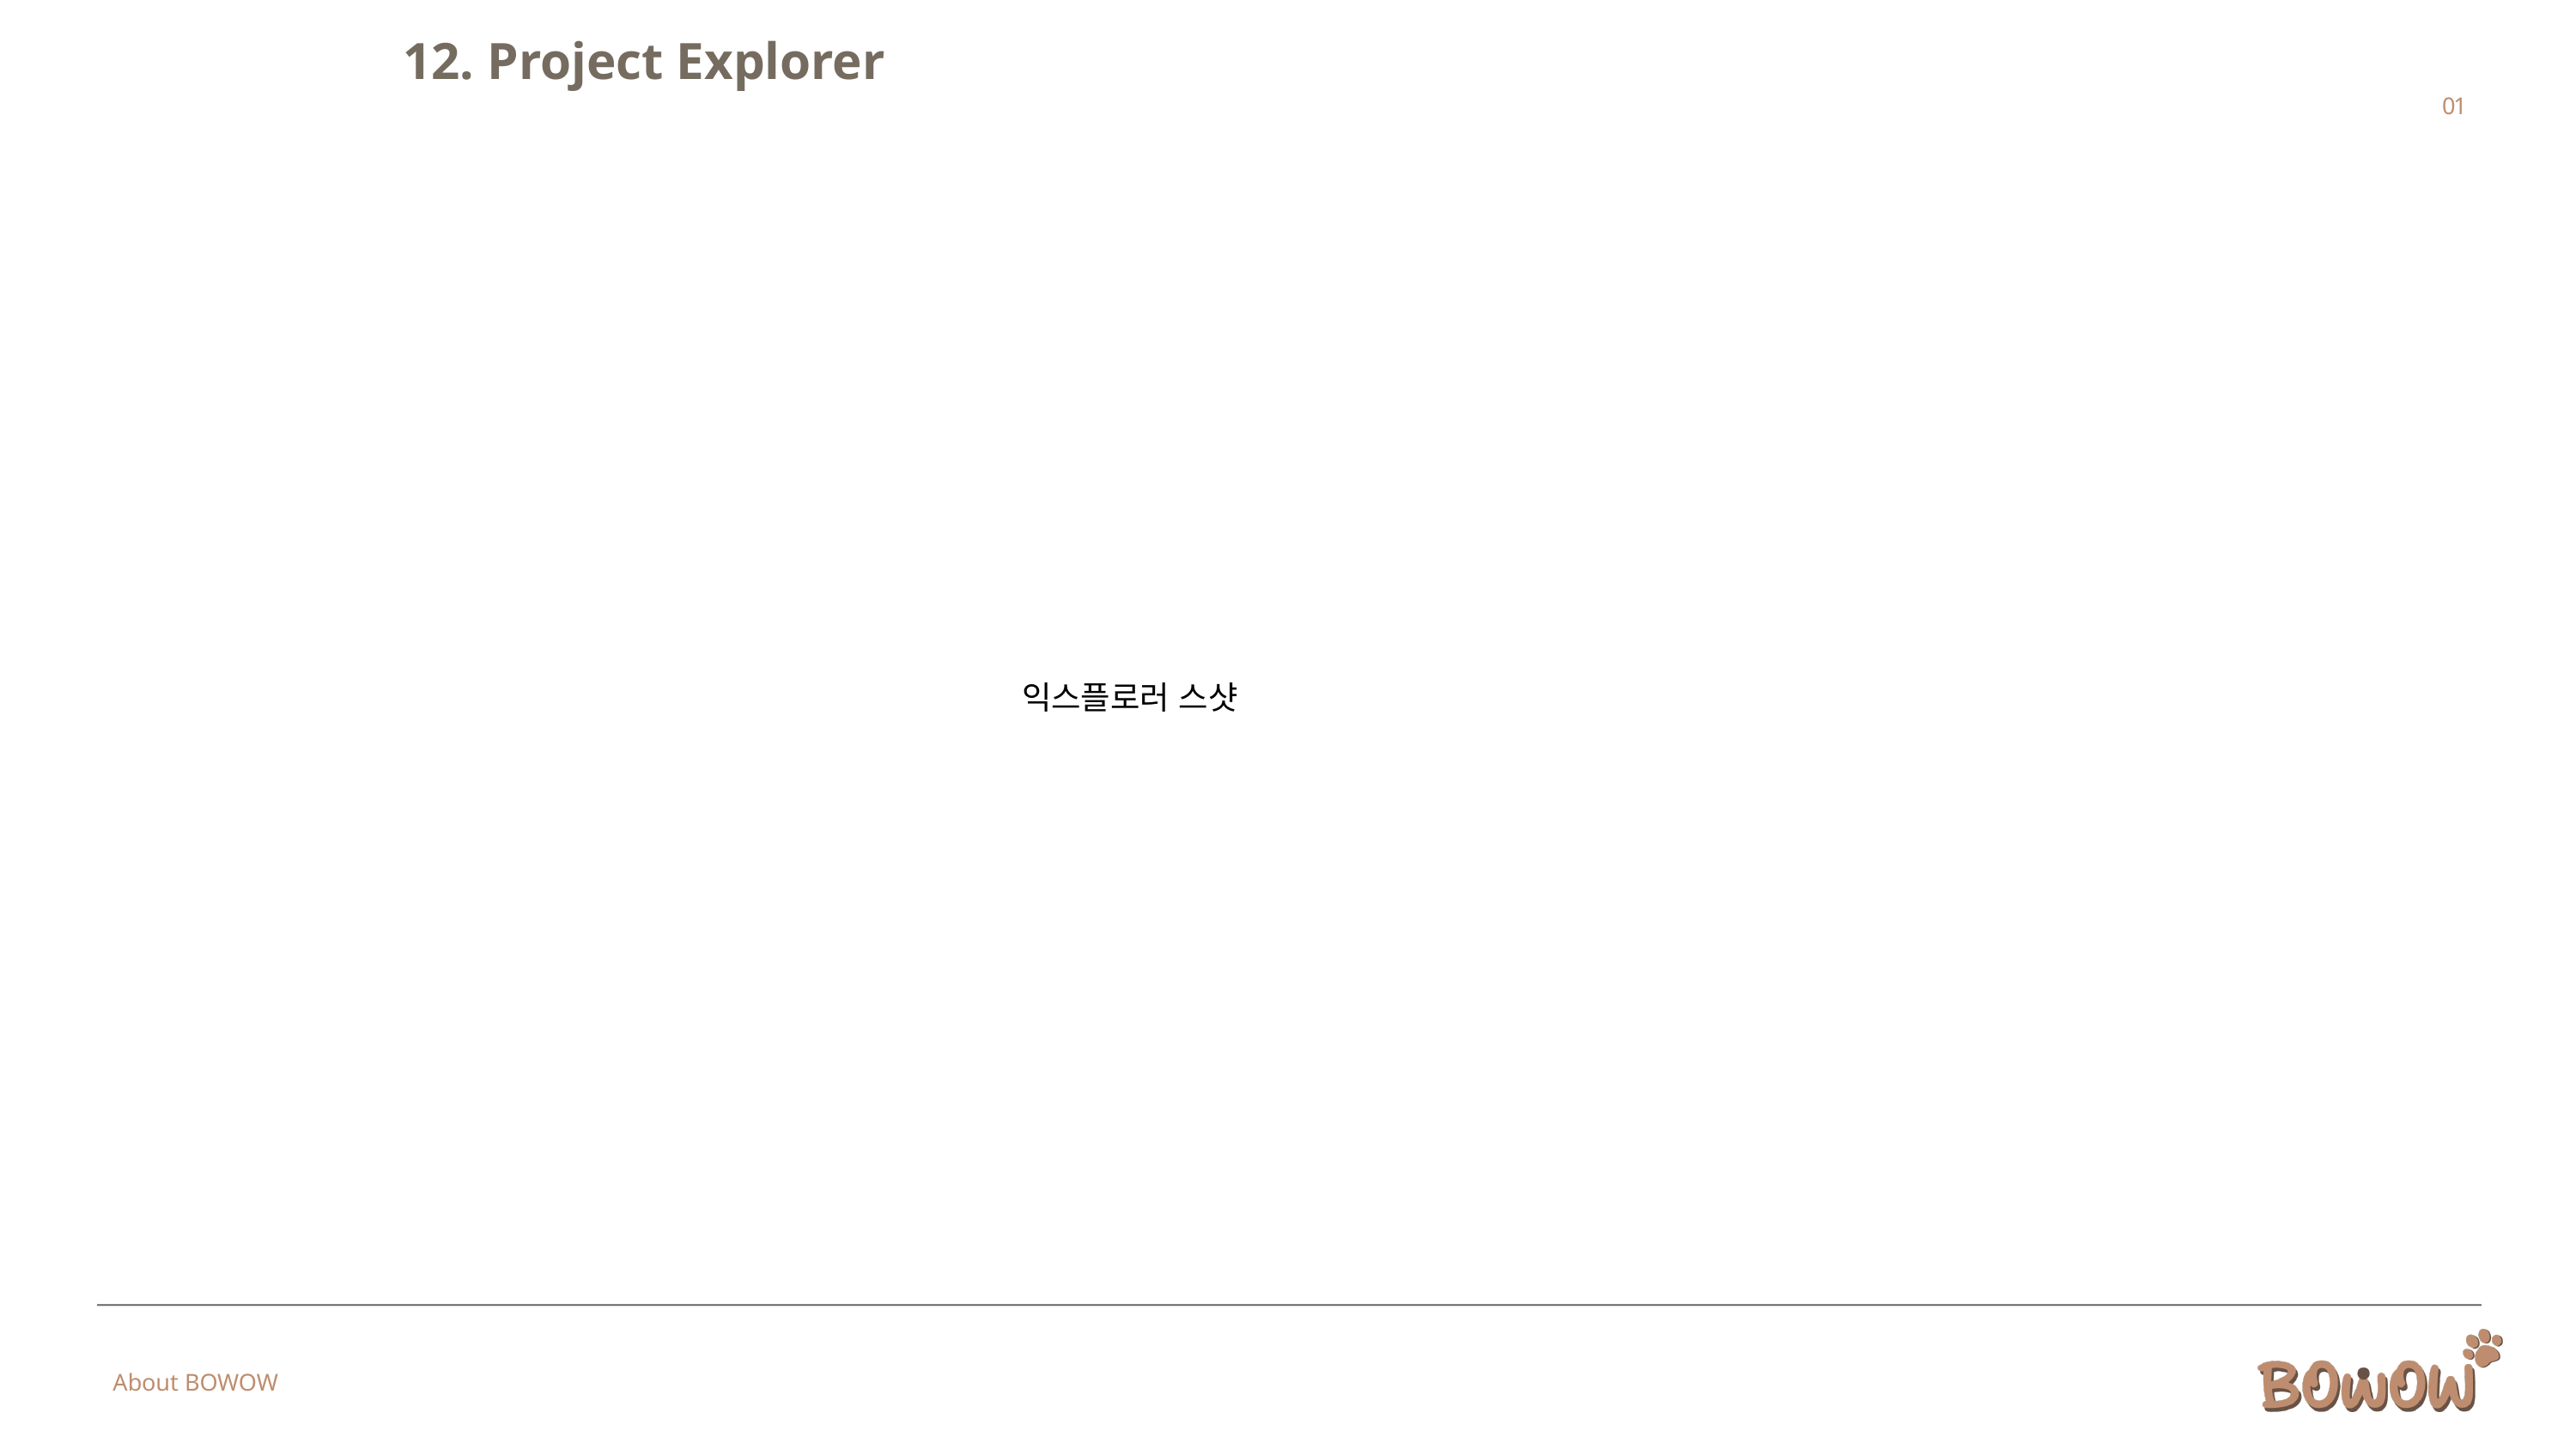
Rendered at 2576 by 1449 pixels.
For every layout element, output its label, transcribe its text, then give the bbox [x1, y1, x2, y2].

text_box About BOWOW [100, 1361, 612, 1403]
picture [2251, 1317, 2510, 1433]
text_box 익스플로러 스샷 [992, 670, 1251, 722]
text_box 01 [2362, 84, 2480, 125]
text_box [96, 1303, 2482, 1308]
text_box 12. Project Explorer [390, 22, 934, 96]
